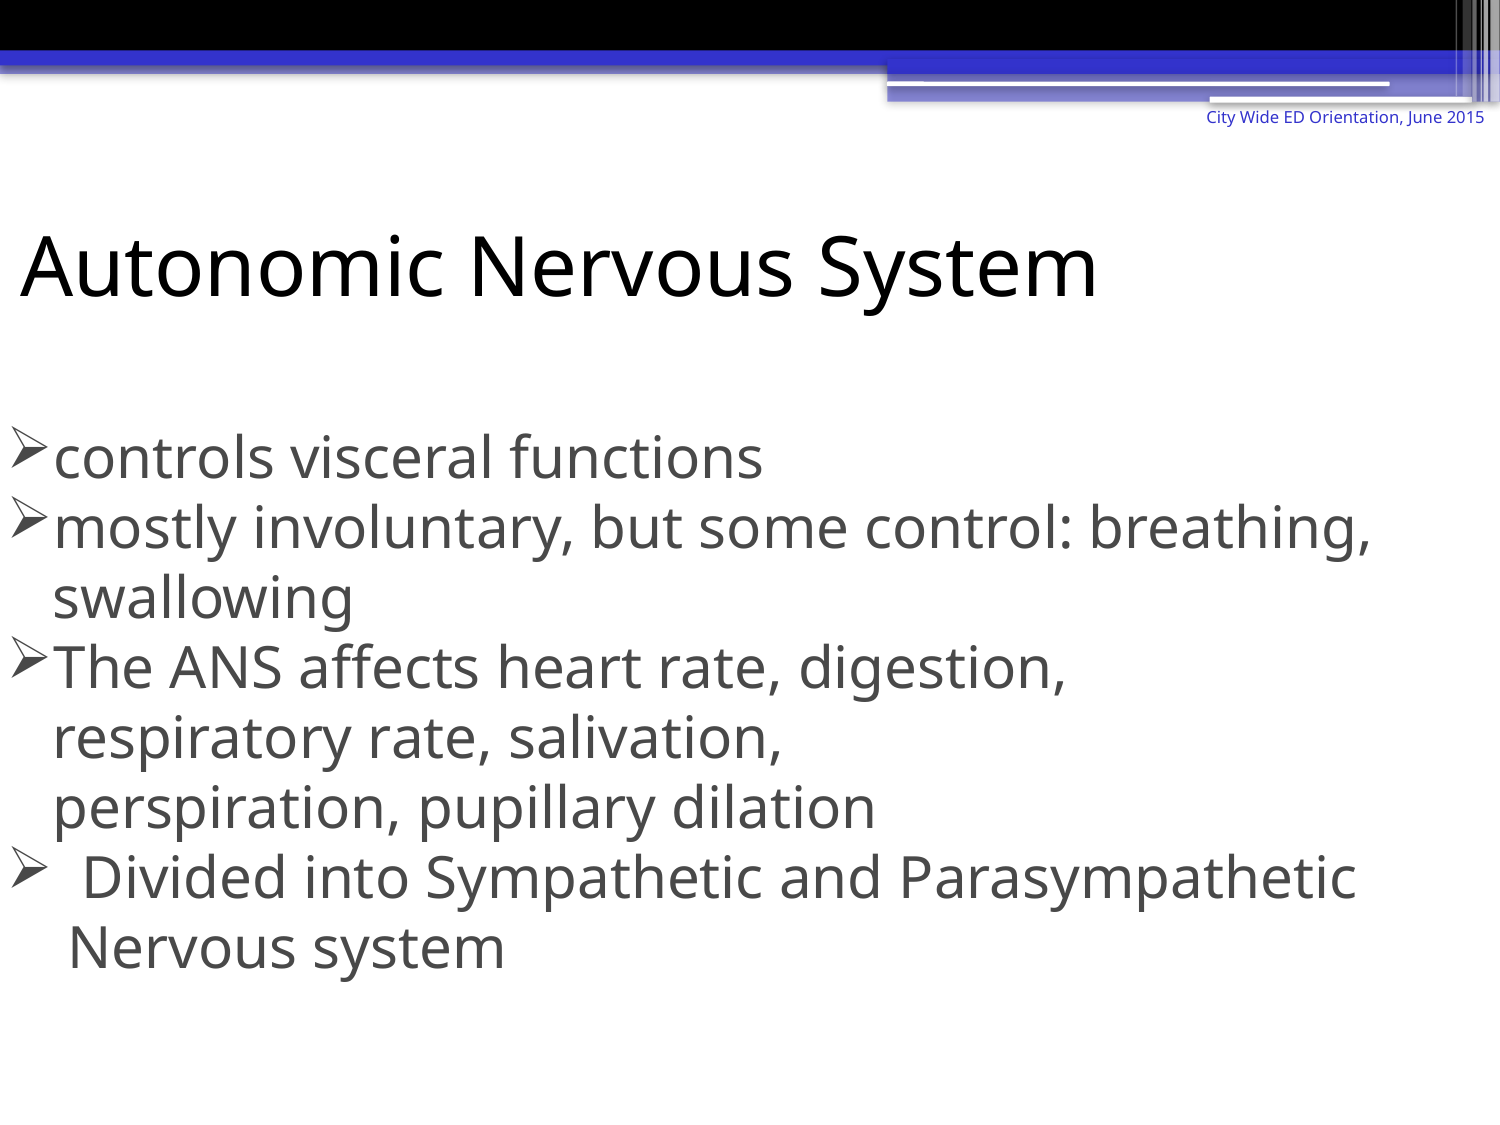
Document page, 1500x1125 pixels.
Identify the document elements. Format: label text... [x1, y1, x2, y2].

title Autonomic Nervous System [5, 174, 1356, 351]
footer City Wide ED Orientation, June 2015 [999, 99, 1500, 175]
text_box controls visceral functions mostly involuntary, but some control: breathing, swallowing The ANS affects heart rate, digestion, respiratory rate, salivation, perspiration, pupillary dilation Divided into Sympathetic and Parasympathetic Nervous system [0, 412, 1388, 1125]
